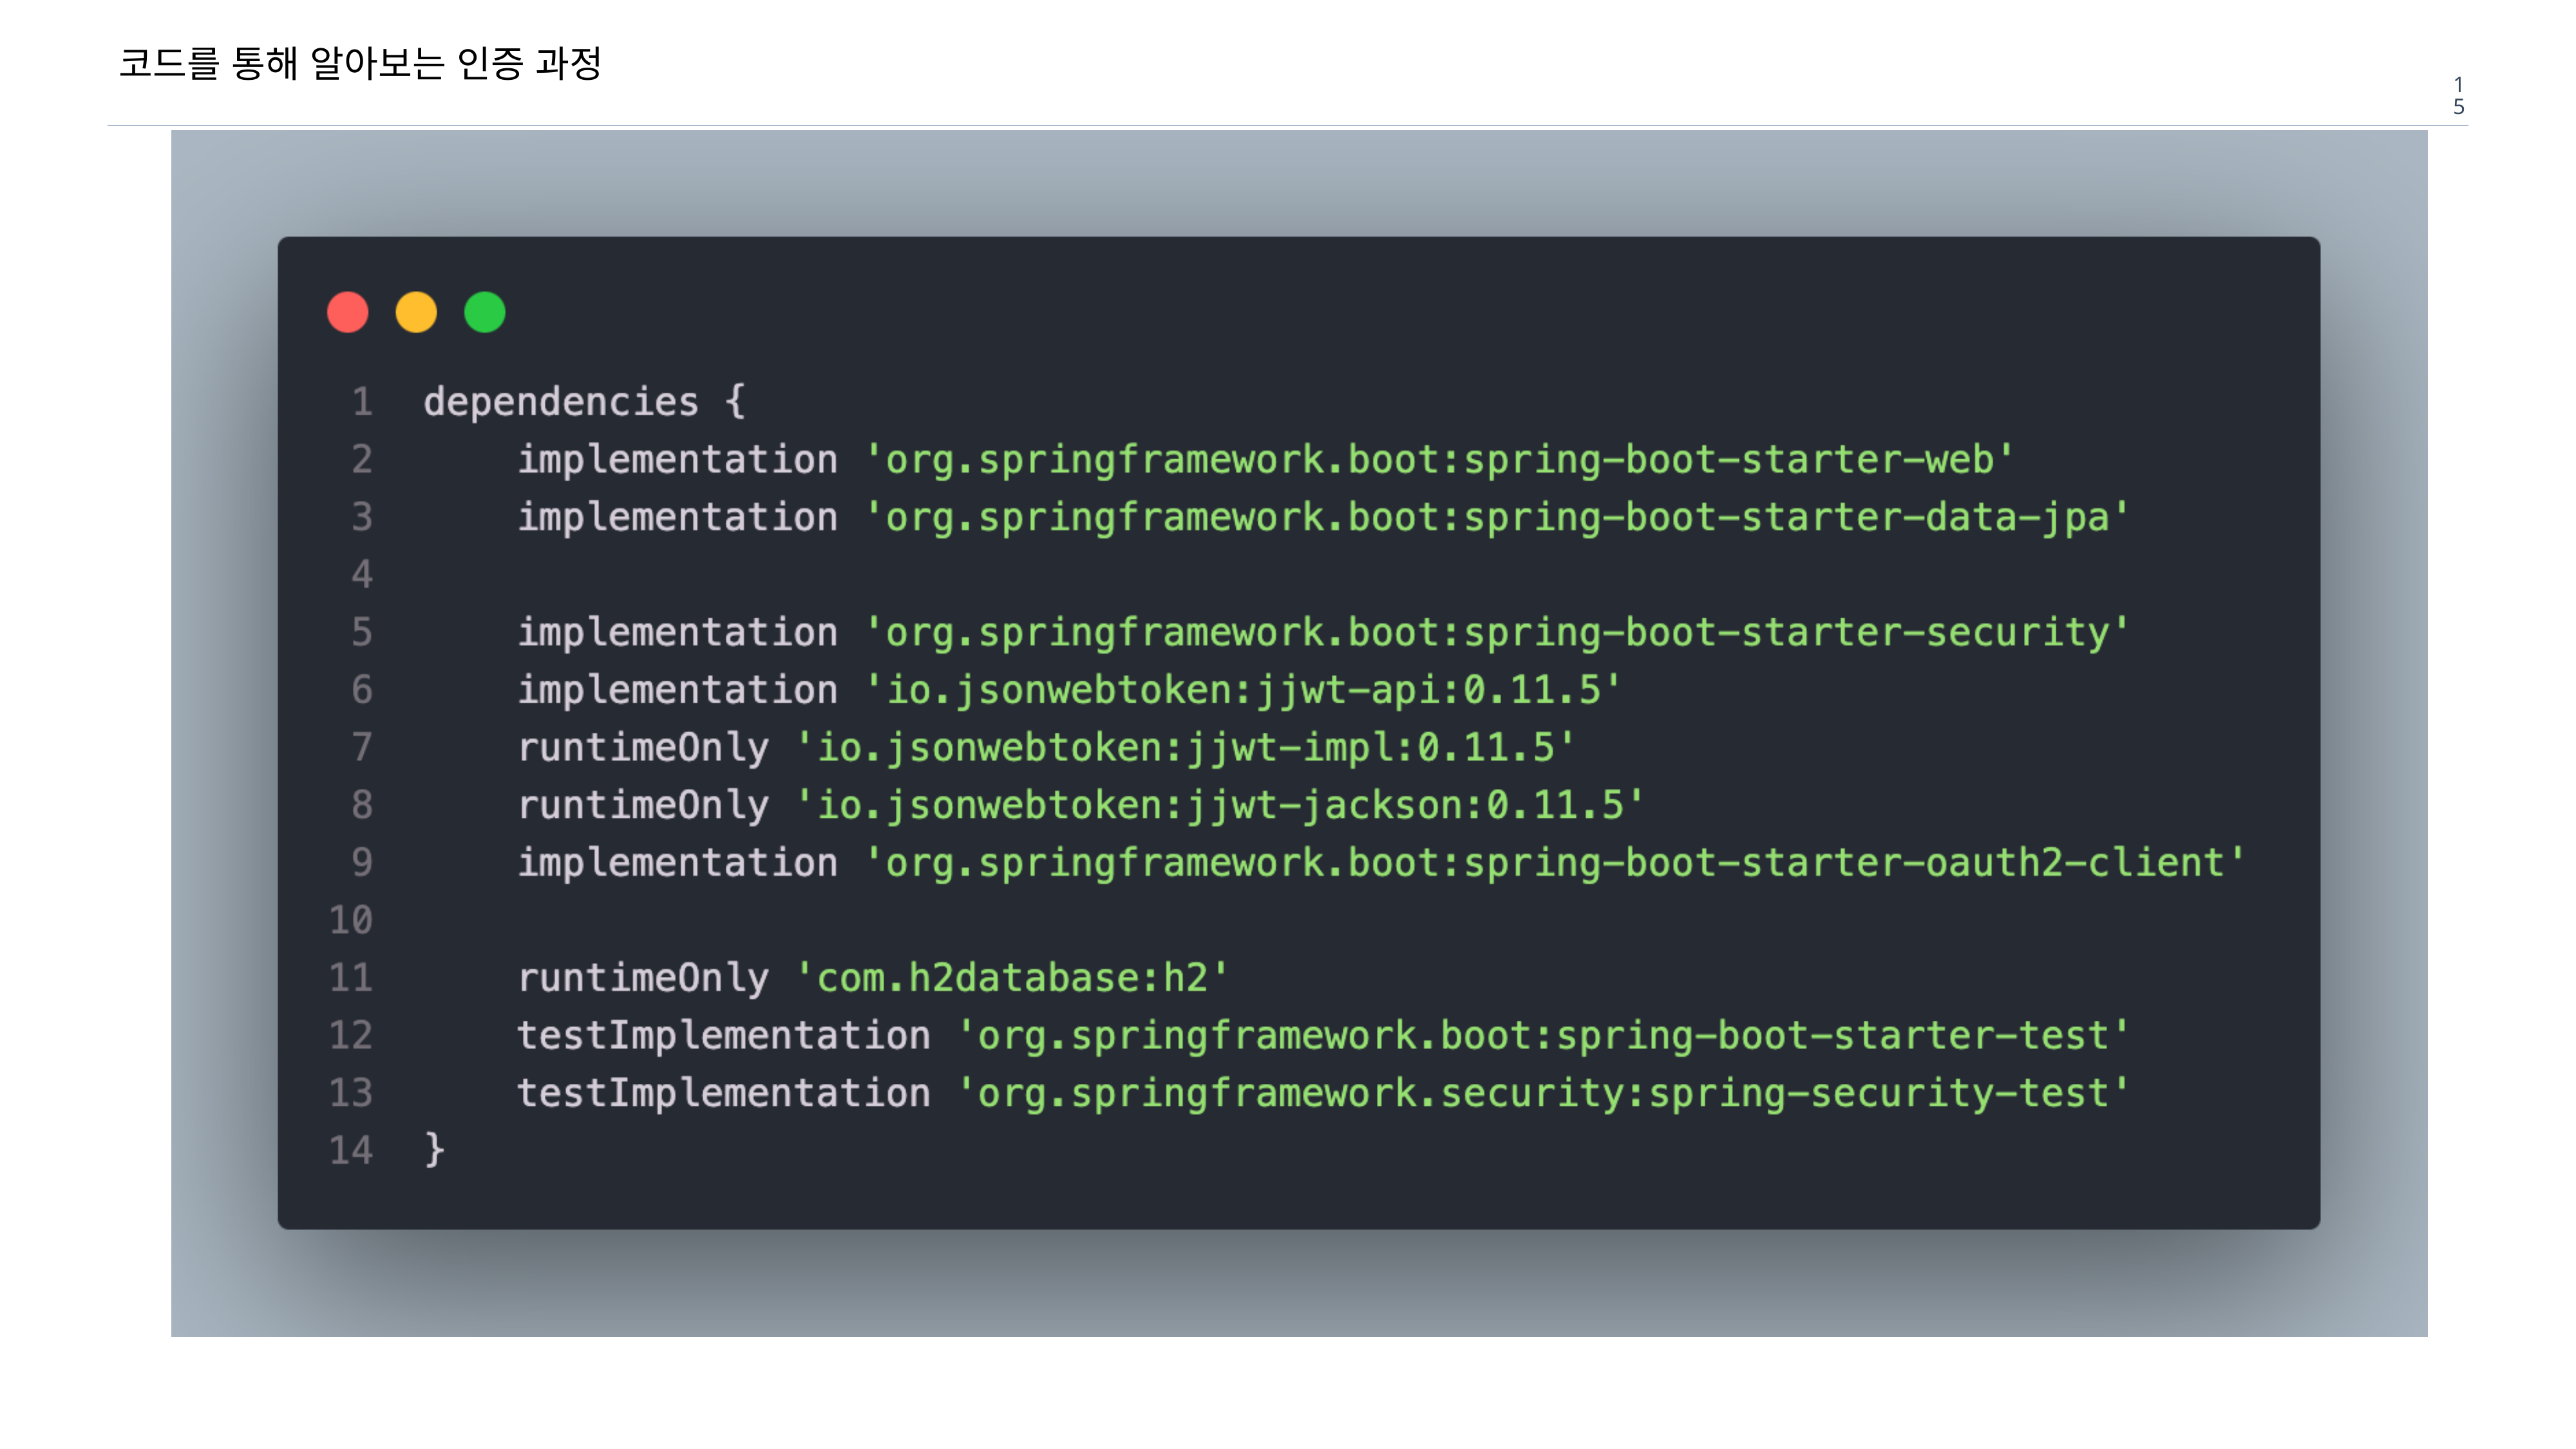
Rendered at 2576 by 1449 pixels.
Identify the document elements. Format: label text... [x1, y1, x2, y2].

slide_number 15 [2452, 69, 2467, 102]
picture [171, 130, 2429, 1337]
title 코드를 통해 알아보는 인증 과정 [118, 45, 2481, 131]
